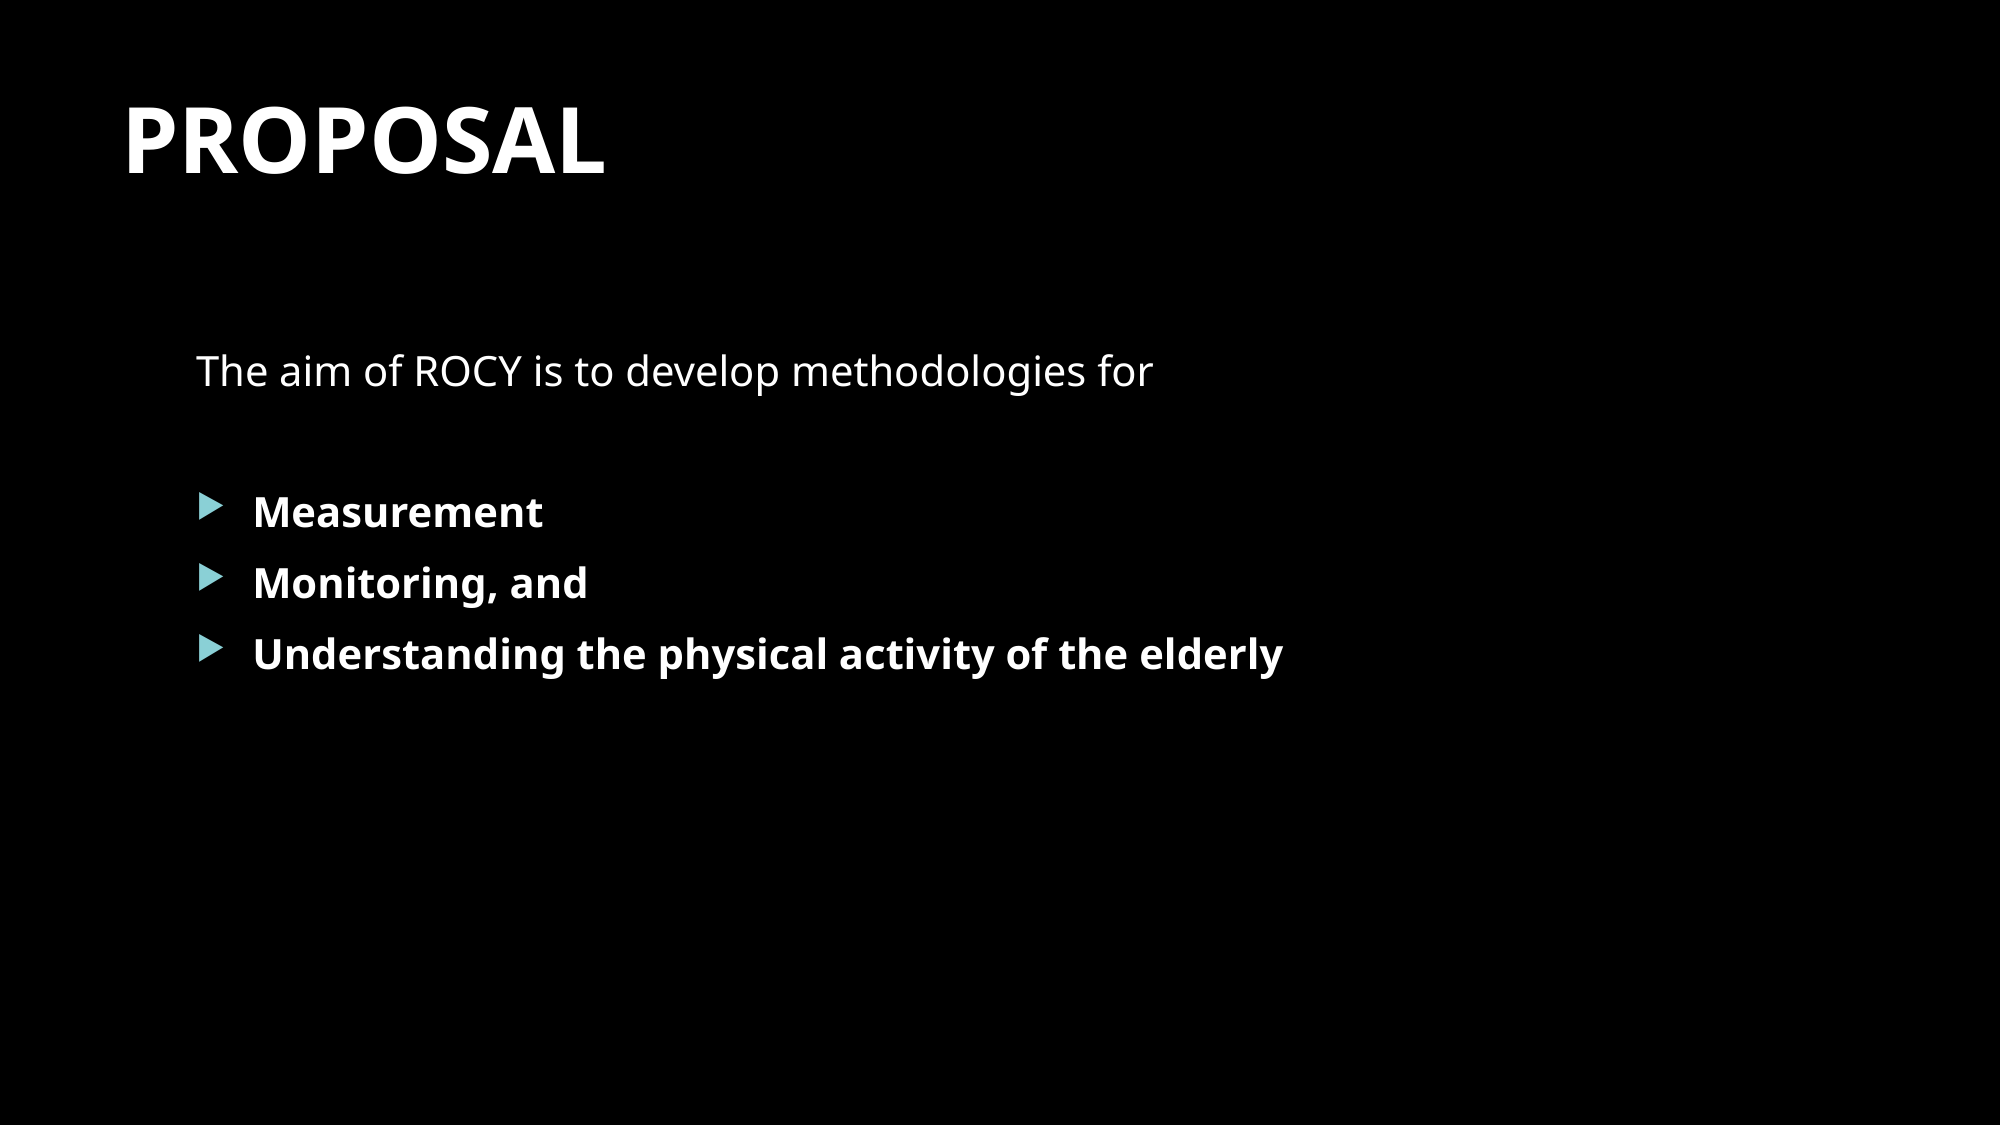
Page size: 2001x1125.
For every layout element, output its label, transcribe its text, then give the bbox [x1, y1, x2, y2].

list The aim of ROCY is to develop methodologies for Measurement Monitoring, and Understanding the physical activity of the elderly [181, 336, 1649, 1025]
title PROPOSAL [106, 74, 1649, 304]
